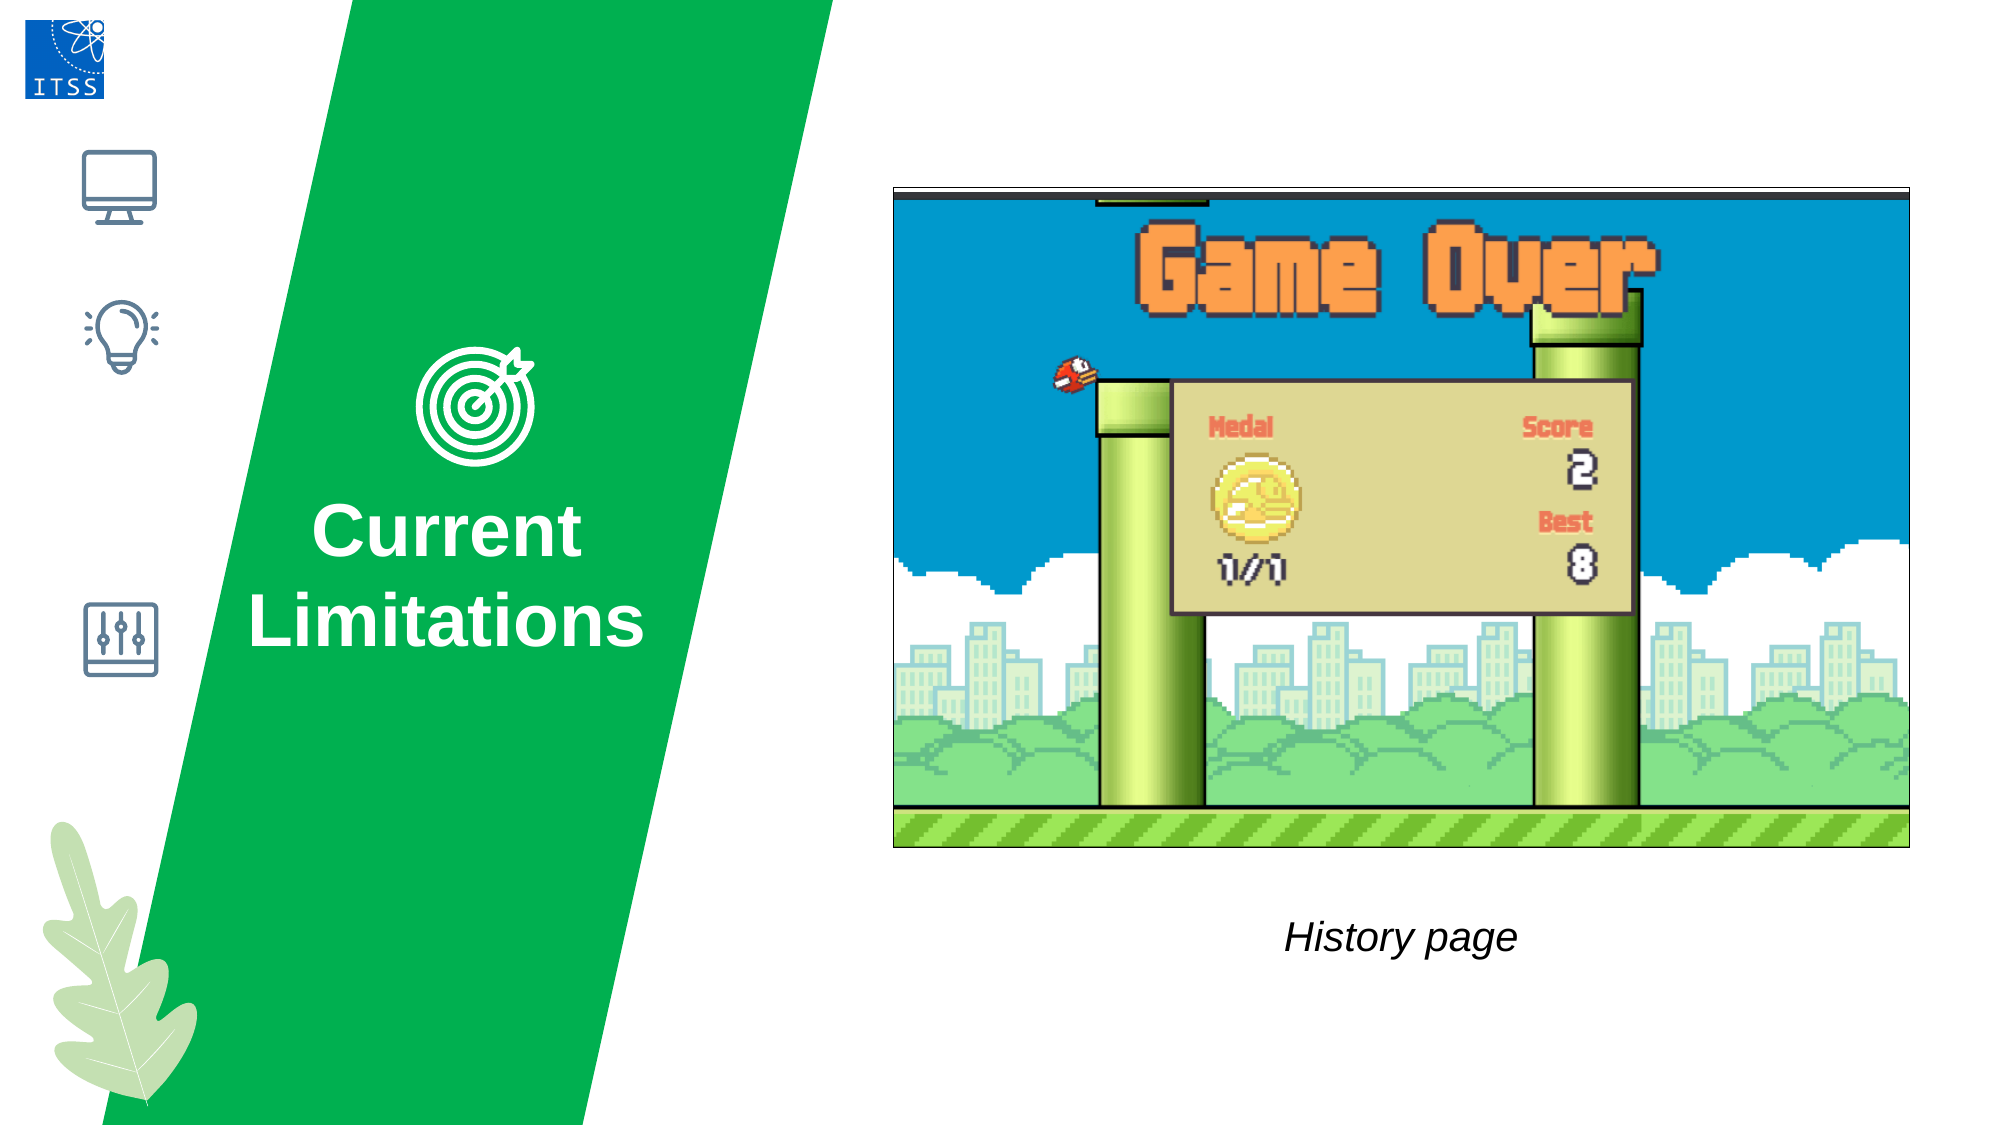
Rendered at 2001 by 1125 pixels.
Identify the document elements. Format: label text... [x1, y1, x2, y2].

title Current Limitations [208, 495, 687, 647]
text_box History page [1269, 902, 1534, 968]
text_box [81, 149, 157, 225]
picture [25, 20, 104, 99]
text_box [83, 299, 160, 376]
text_box [415, 346, 535, 467]
picture [893, 220, 1910, 848]
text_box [83, 602, 159, 678]
picture [1136, 220, 1381, 317]
picture [893, 187, 1910, 206]
